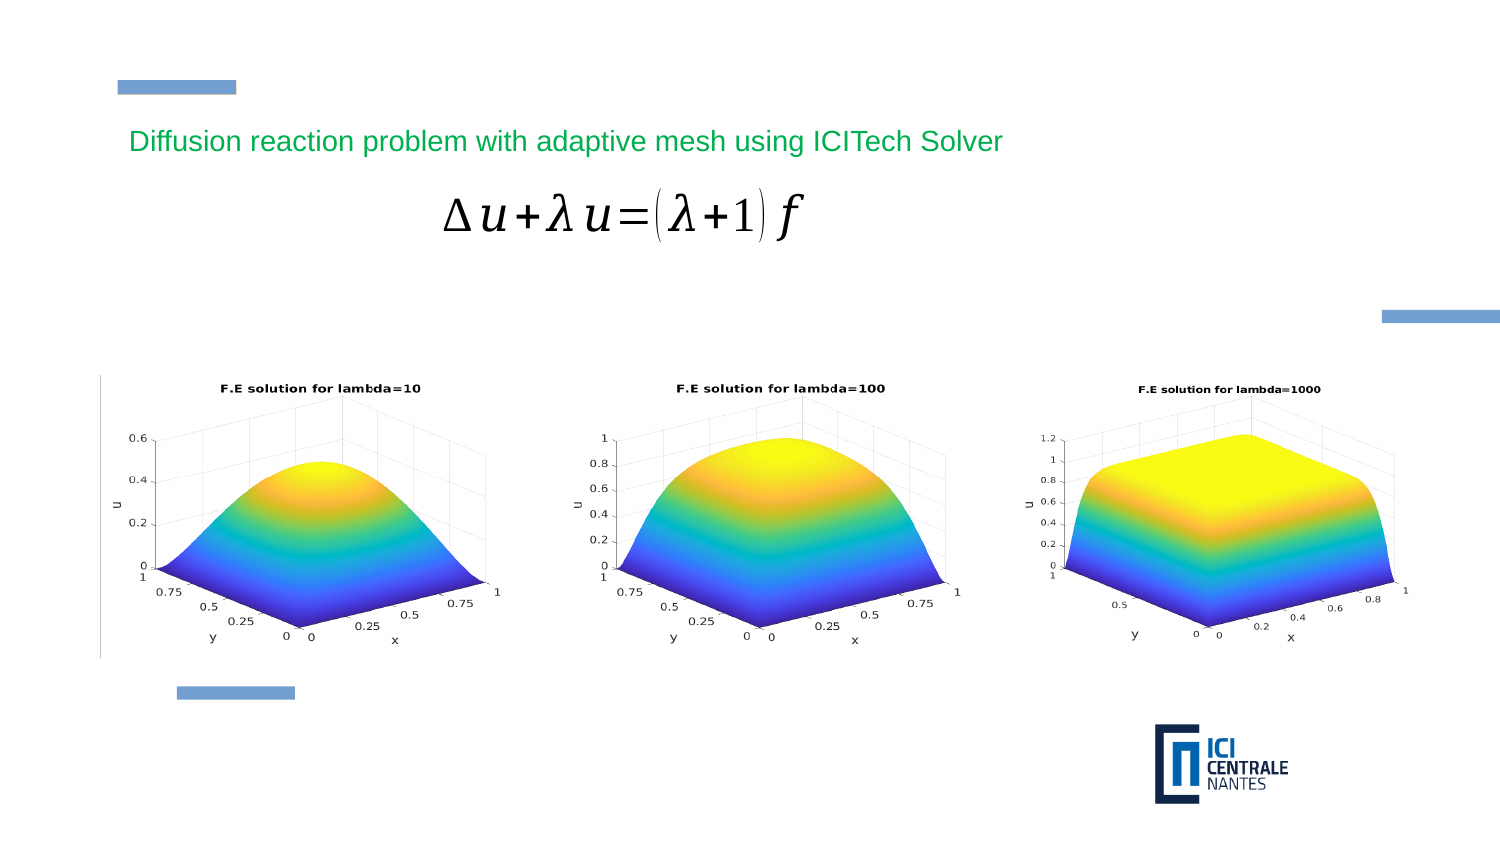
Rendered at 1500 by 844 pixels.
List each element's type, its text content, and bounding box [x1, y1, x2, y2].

picture [1151, 720, 1317, 807]
text_box Diffusion reaction problem with adaptive mesh using ICITech Solver [114, 114, 1331, 165]
picture [0, 0, 1500, 705]
